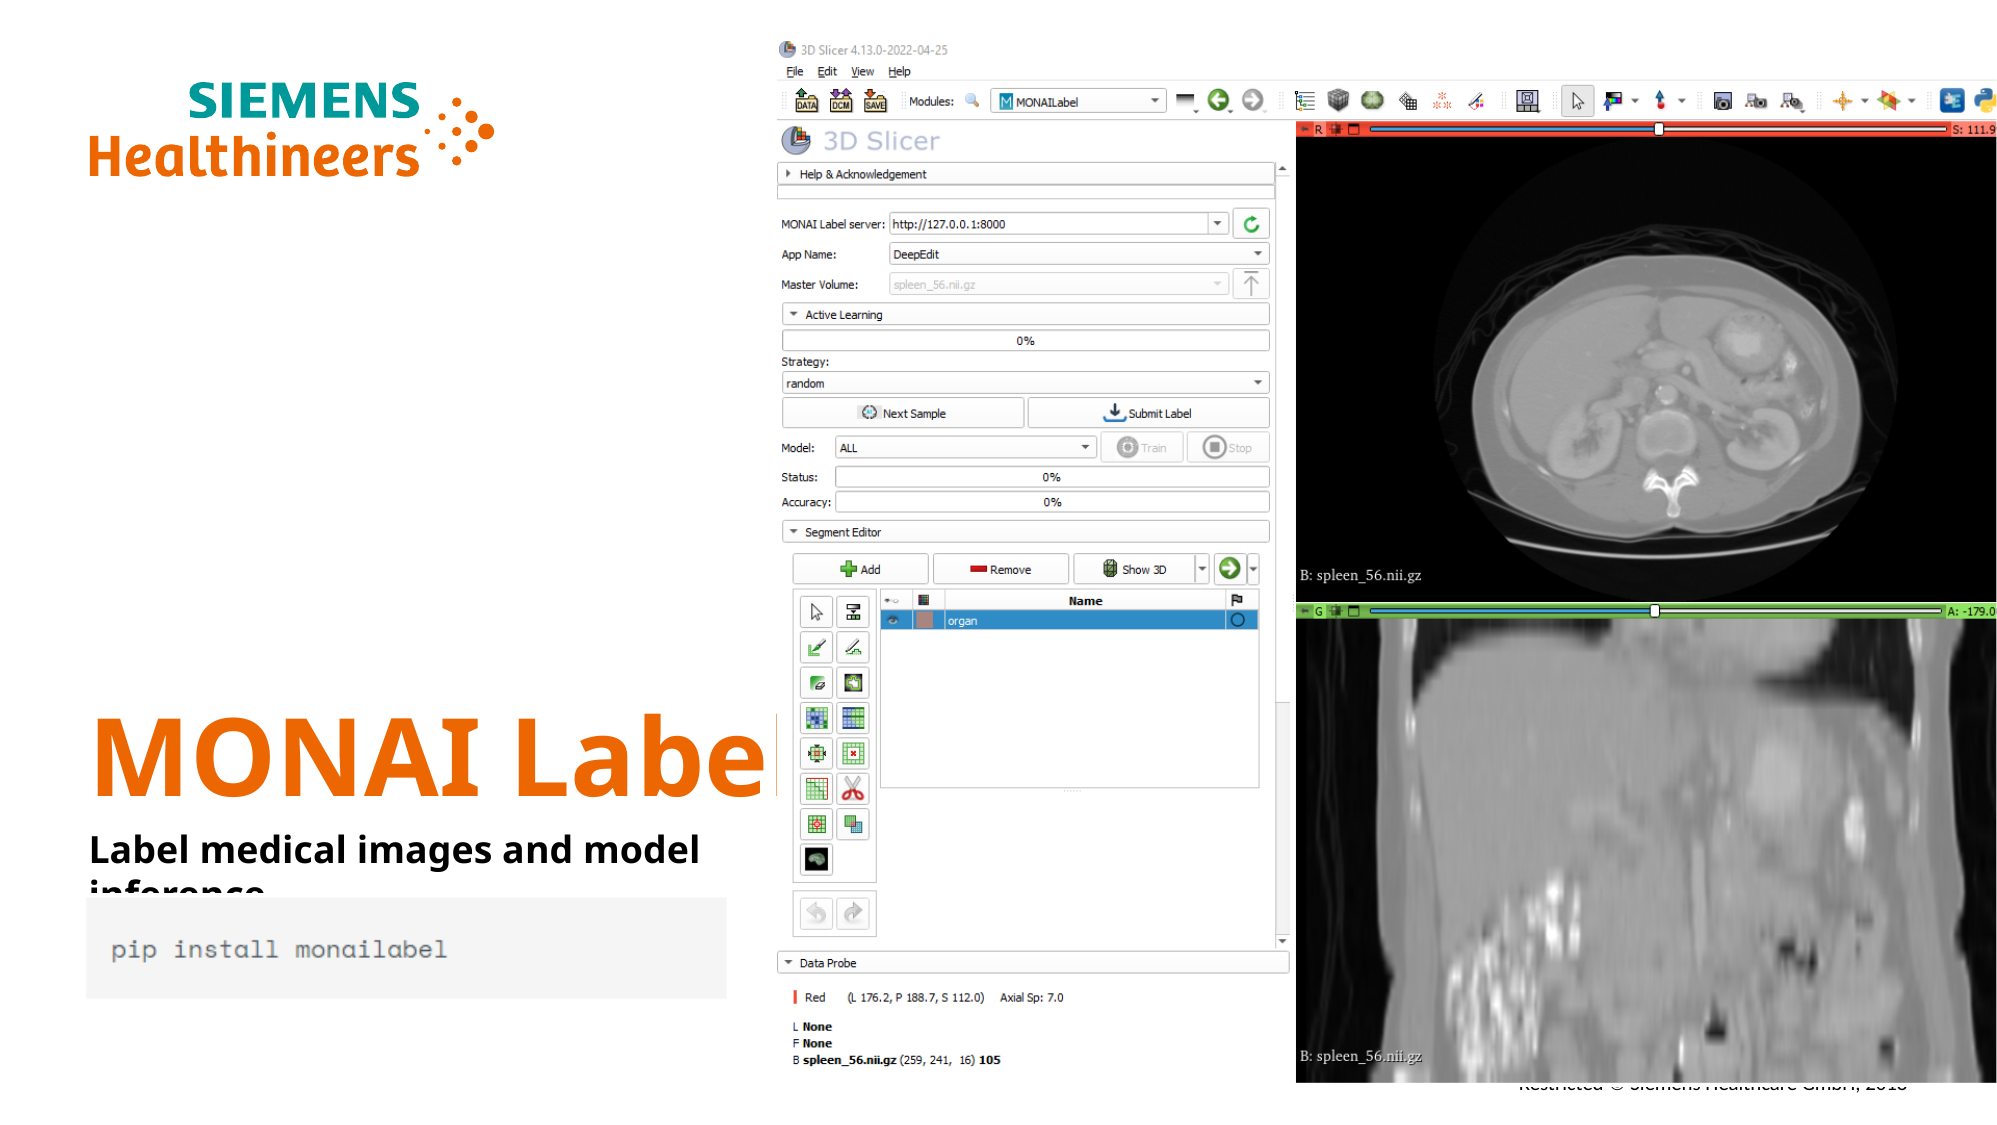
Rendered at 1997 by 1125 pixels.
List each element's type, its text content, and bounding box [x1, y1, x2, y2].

title Label medical images and model inference [88, 825, 768, 885]
subtitle MONAI Label [88, 266, 771, 819]
picture [777, 38, 1997, 1087]
picture [74, 893, 747, 1018]
